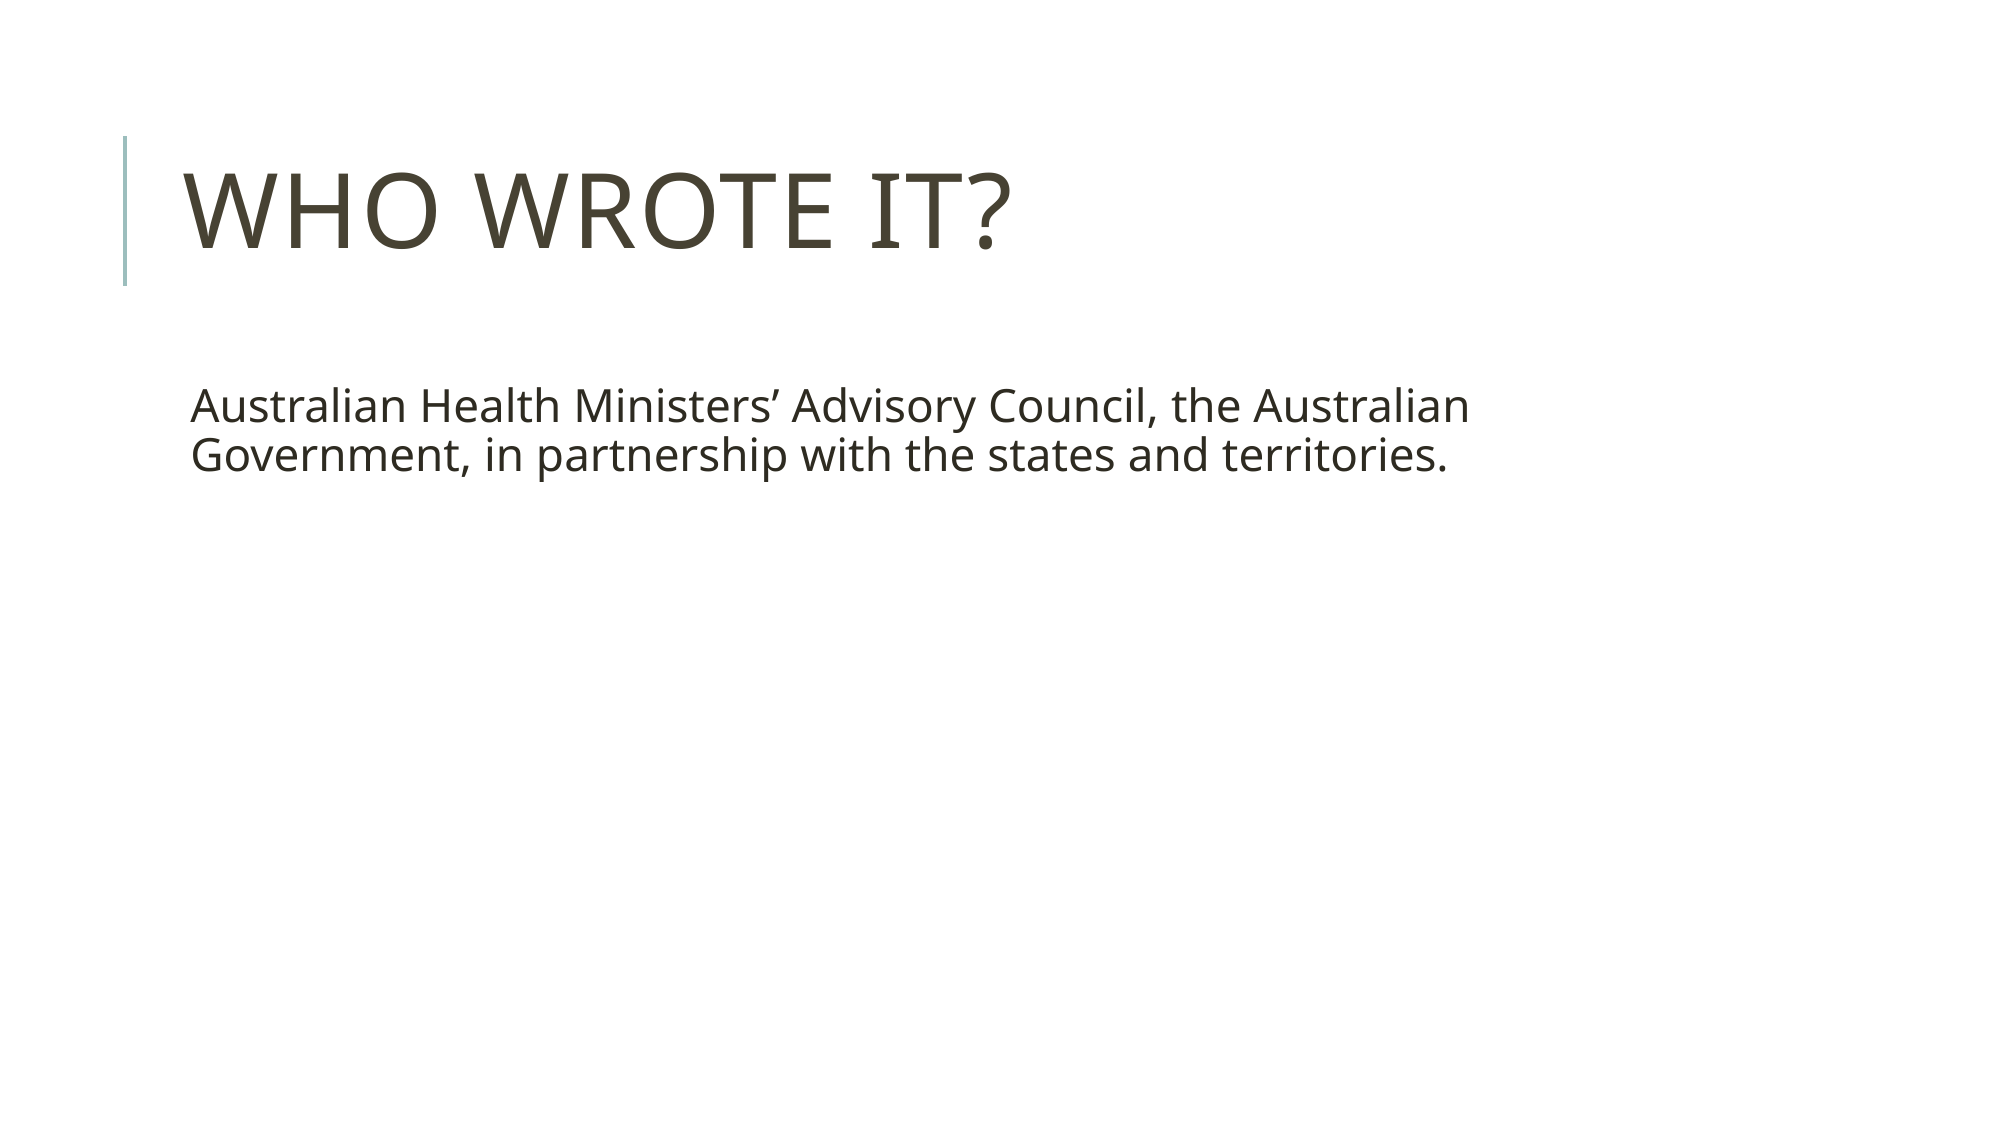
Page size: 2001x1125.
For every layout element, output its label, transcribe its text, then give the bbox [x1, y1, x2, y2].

title Who wrote it? [168, 96, 1763, 342]
list Australian Health Ministers’ Advisory Council, the Australian Government, in partnership with the states and territories. [168, 375, 1763, 1035]
